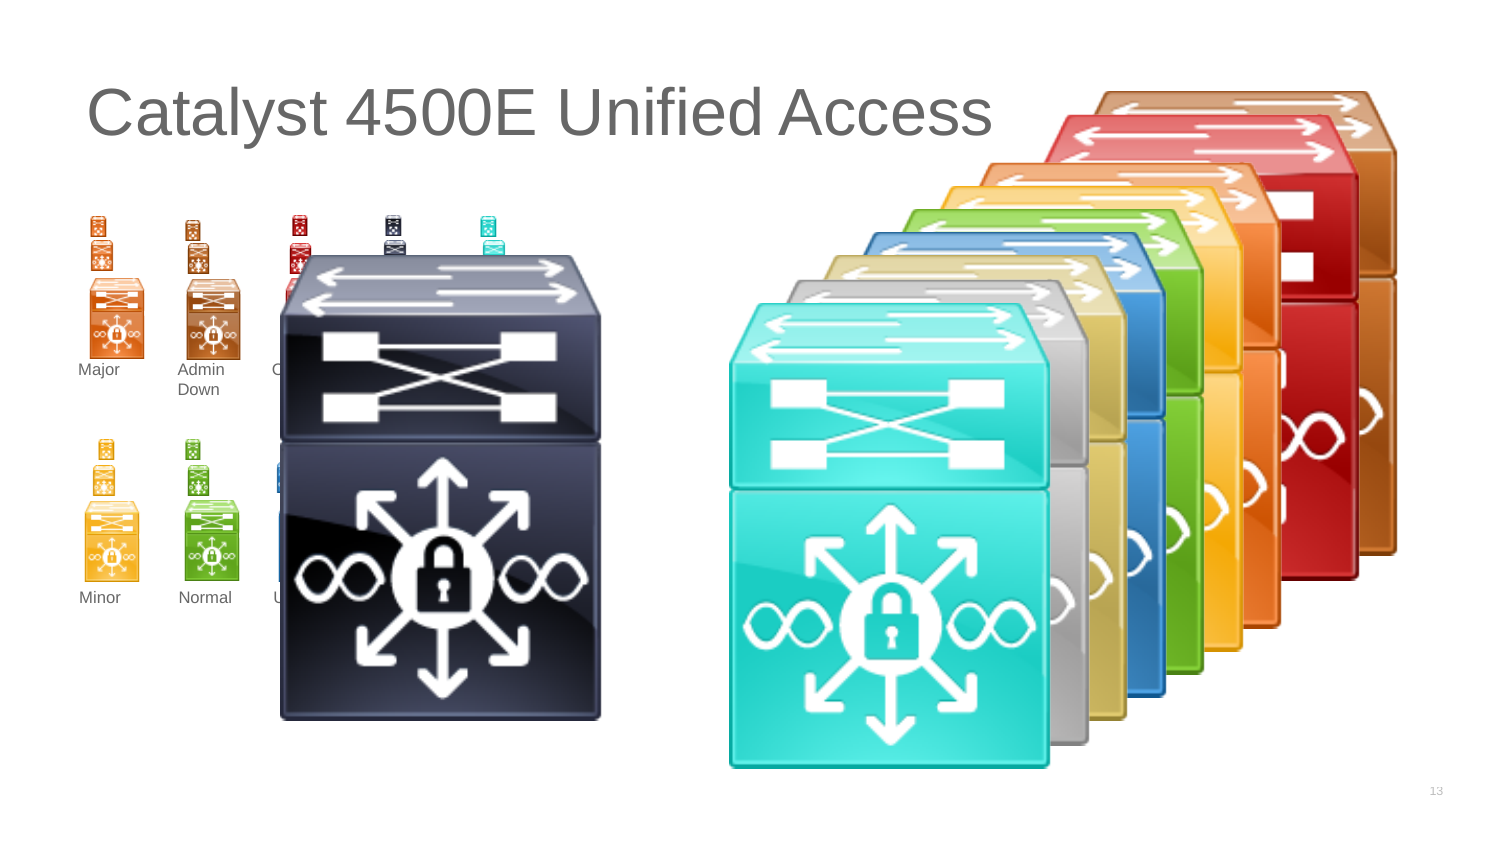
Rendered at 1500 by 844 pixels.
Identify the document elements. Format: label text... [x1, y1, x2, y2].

picture [182, 242, 214, 274]
picture [383, 215, 405, 236]
picture [182, 465, 214, 497]
picture [265, 240, 605, 721]
picture [170, 500, 252, 581]
picture [478, 216, 499, 237]
picture [182, 219, 204, 241]
picture [86, 240, 117, 271]
picture [76, 278, 157, 360]
picture [182, 439, 204, 460]
picture [172, 279, 254, 360]
picture [289, 215, 311, 236]
title Catalyst 4500E Unified Access [71, 55, 1441, 176]
picture [96, 439, 117, 460]
picture [88, 216, 109, 237]
picture [729, 90, 1400, 769]
picture [88, 465, 119, 497]
picture [71, 501, 153, 583]
